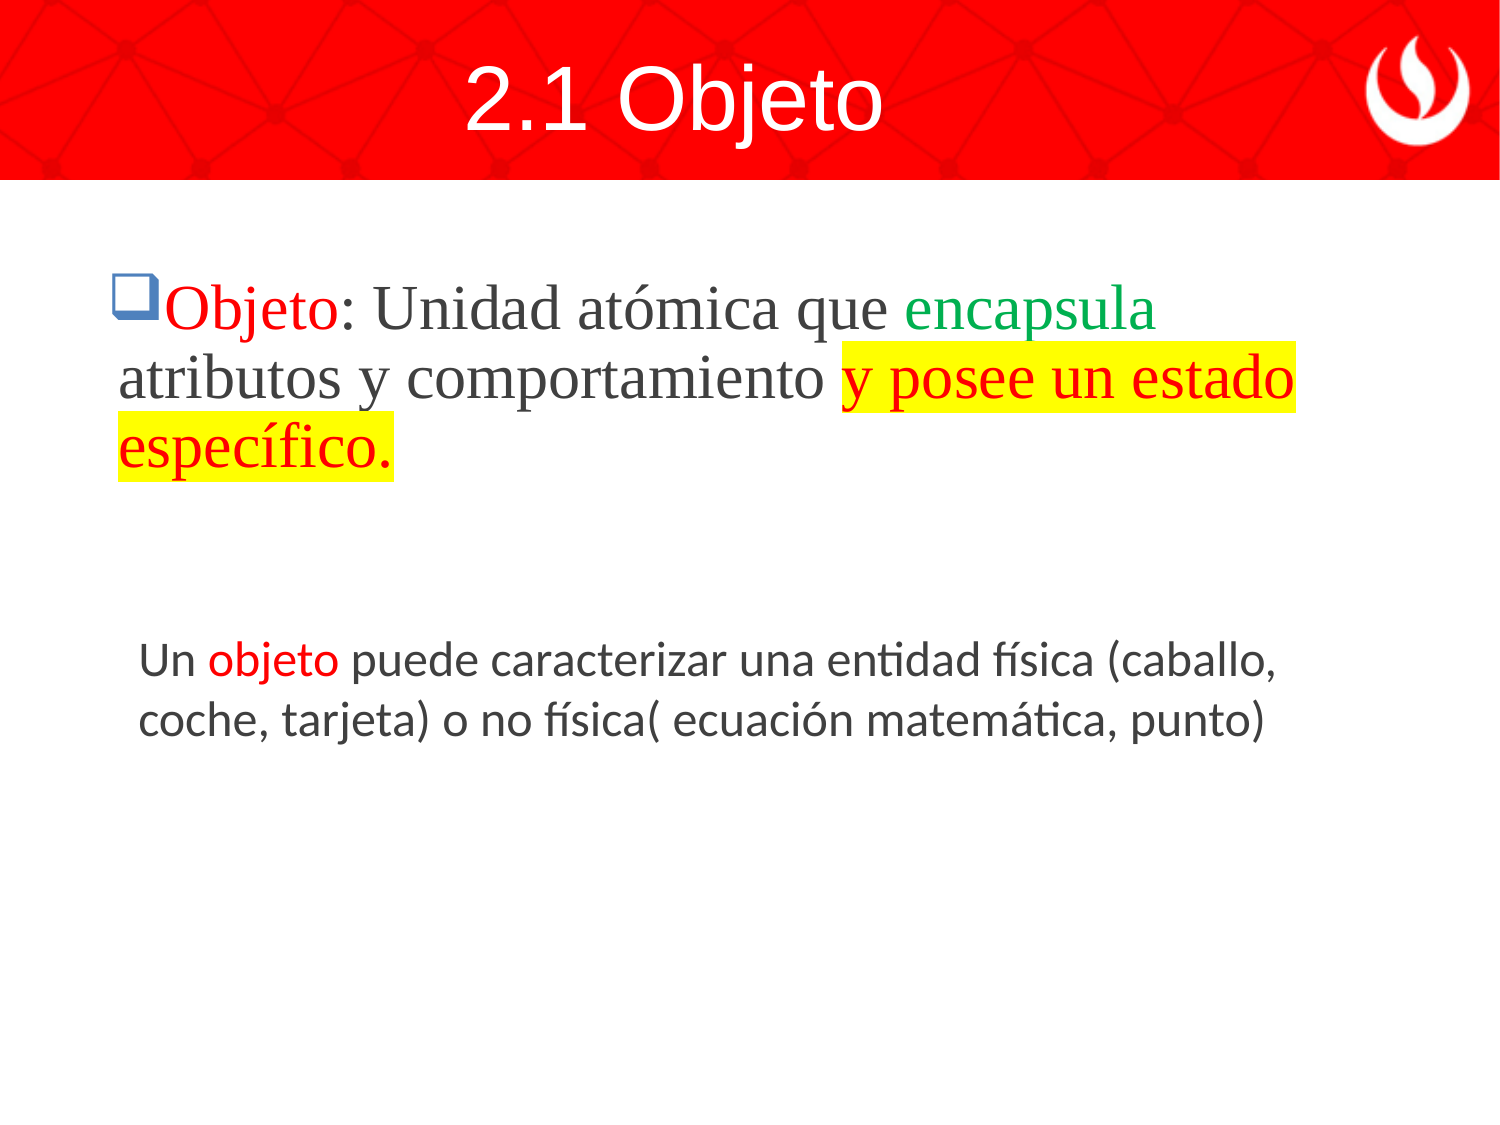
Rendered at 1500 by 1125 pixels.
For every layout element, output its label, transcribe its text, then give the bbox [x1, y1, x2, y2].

text_box Objeto: Unidad atómica que encapsula atributos y comportamiento y posee un estado específico. [92, 266, 1374, 494]
text_box Un objeto puede caracterizar una entidad física (caballo, coche, tarjeta) o no física( ecuación matemática, punto) [123, 619, 1319, 754]
picture [1350, 0, 1500, 180]
title 2.1 Objeto [0, 0, 1350, 188]
